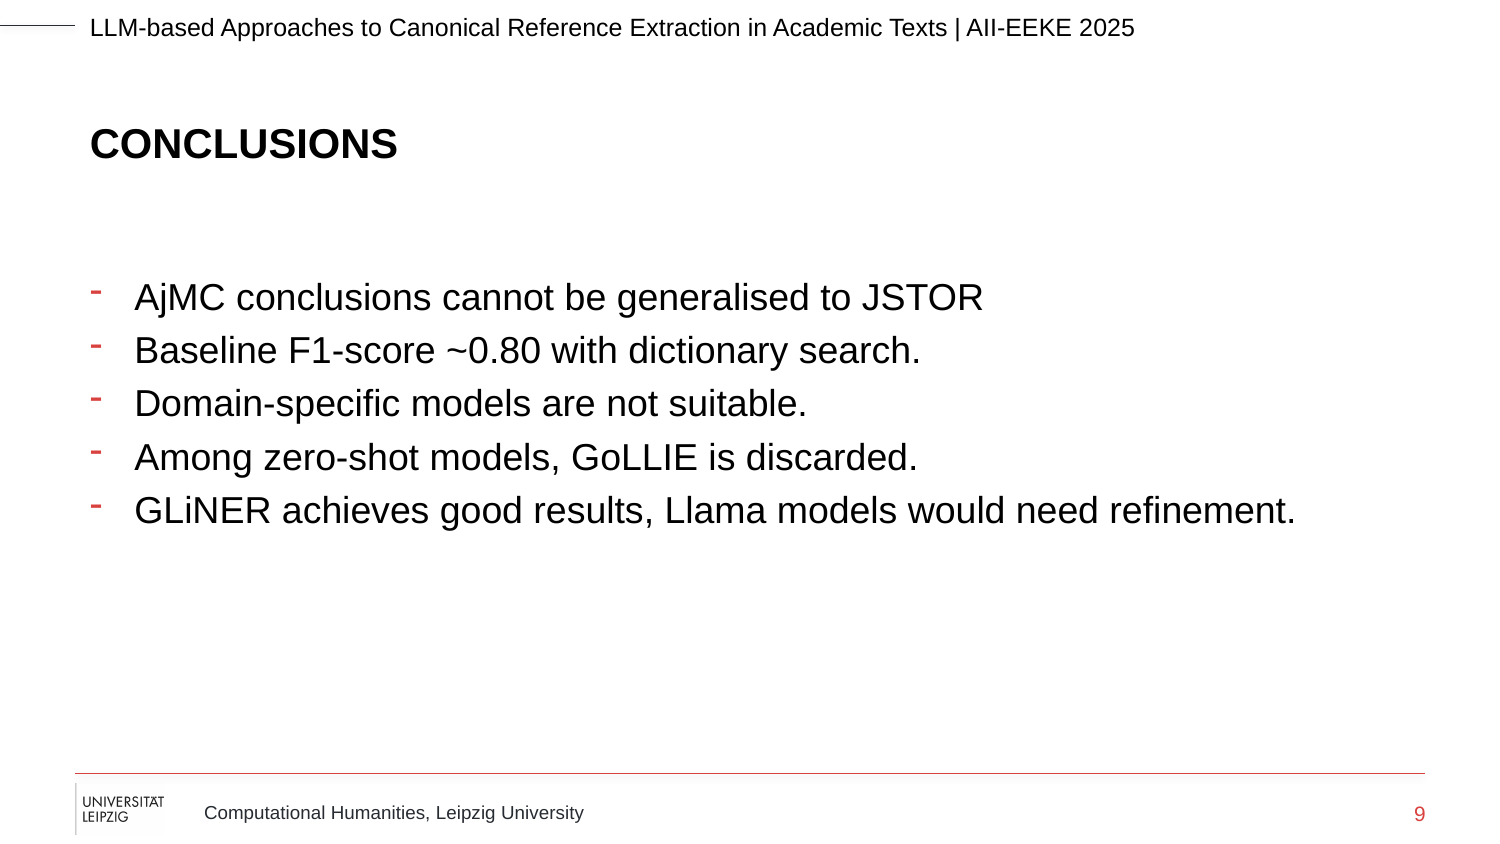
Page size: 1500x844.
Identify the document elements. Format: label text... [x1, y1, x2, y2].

title CONCLUSIONS [75, 50, 1426, 175]
slide_number 9 [1303, 800, 1426, 834]
picture [75, 782, 165, 836]
list AjMC conclusions cannot be generalised to JSTOR Baseline F1-score ~0.80 with dictionary search. Domain-specific models are not suitable. Among zero-shot models, GoLLIE is discarded. GLiNER achieves good results, Llama models would need refinement. [75, 265, 1426, 755]
